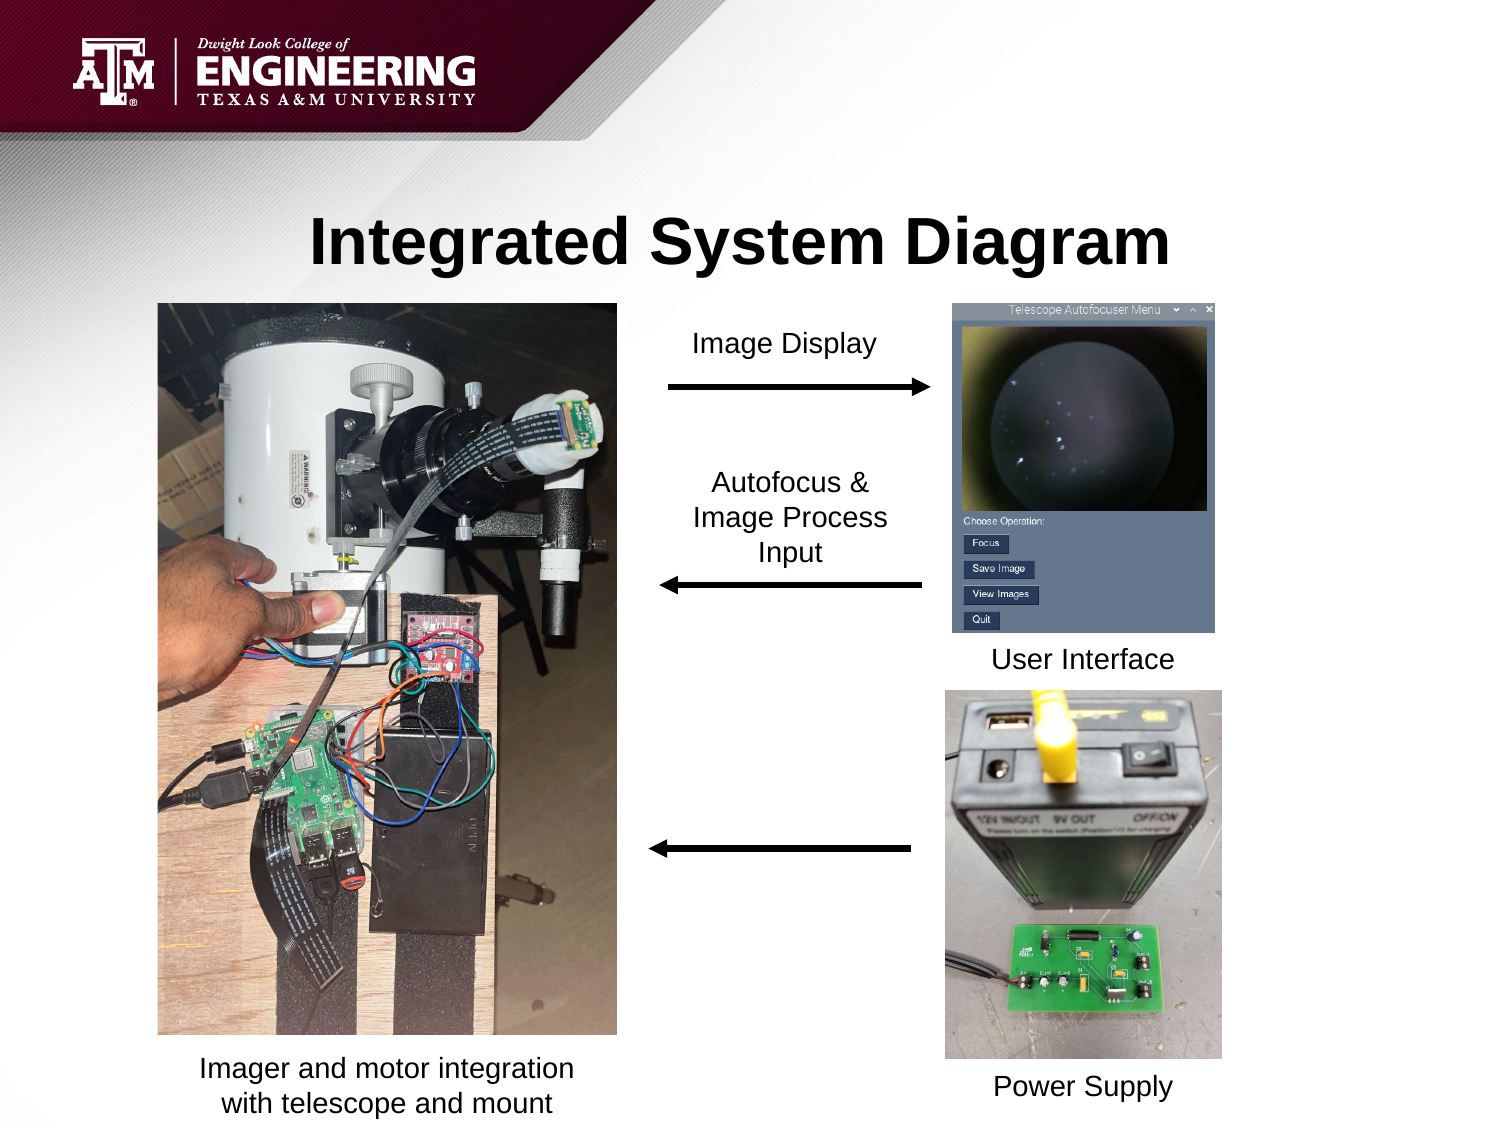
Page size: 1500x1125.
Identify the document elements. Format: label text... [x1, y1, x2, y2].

title Integrated System Diagram [75, 172, 1425, 304]
text_box Autofocus & Image Process Input [671, 448, 910, 584]
text_box User Interface [942, 625, 1225, 691]
text_box Image Display [676, 309, 916, 375]
text_box Imager and motor integration with telescope and mount [157, 1042, 617, 1125]
text_box Power Supply [952, 1068, 1215, 1118]
picture [0, 0, 1500, 1125]
